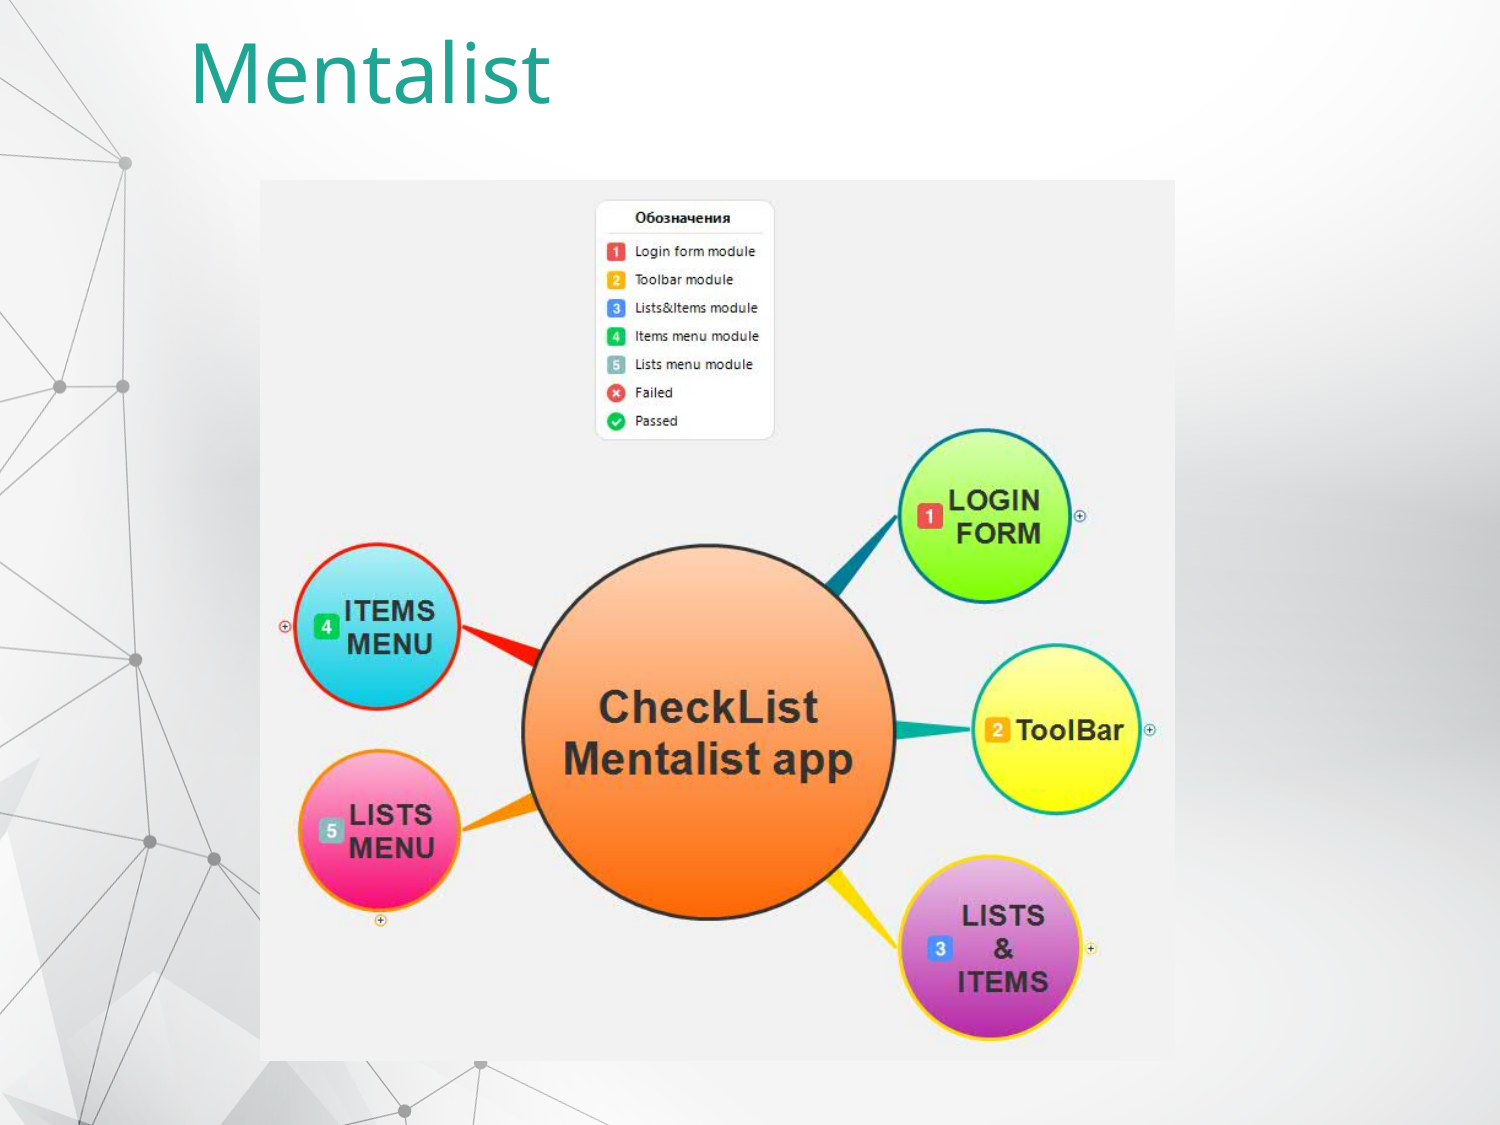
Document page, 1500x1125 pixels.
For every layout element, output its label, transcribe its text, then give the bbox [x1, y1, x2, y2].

picture [0, 0, 1500, 1125]
title Mentalist [173, 0, 1395, 154]
